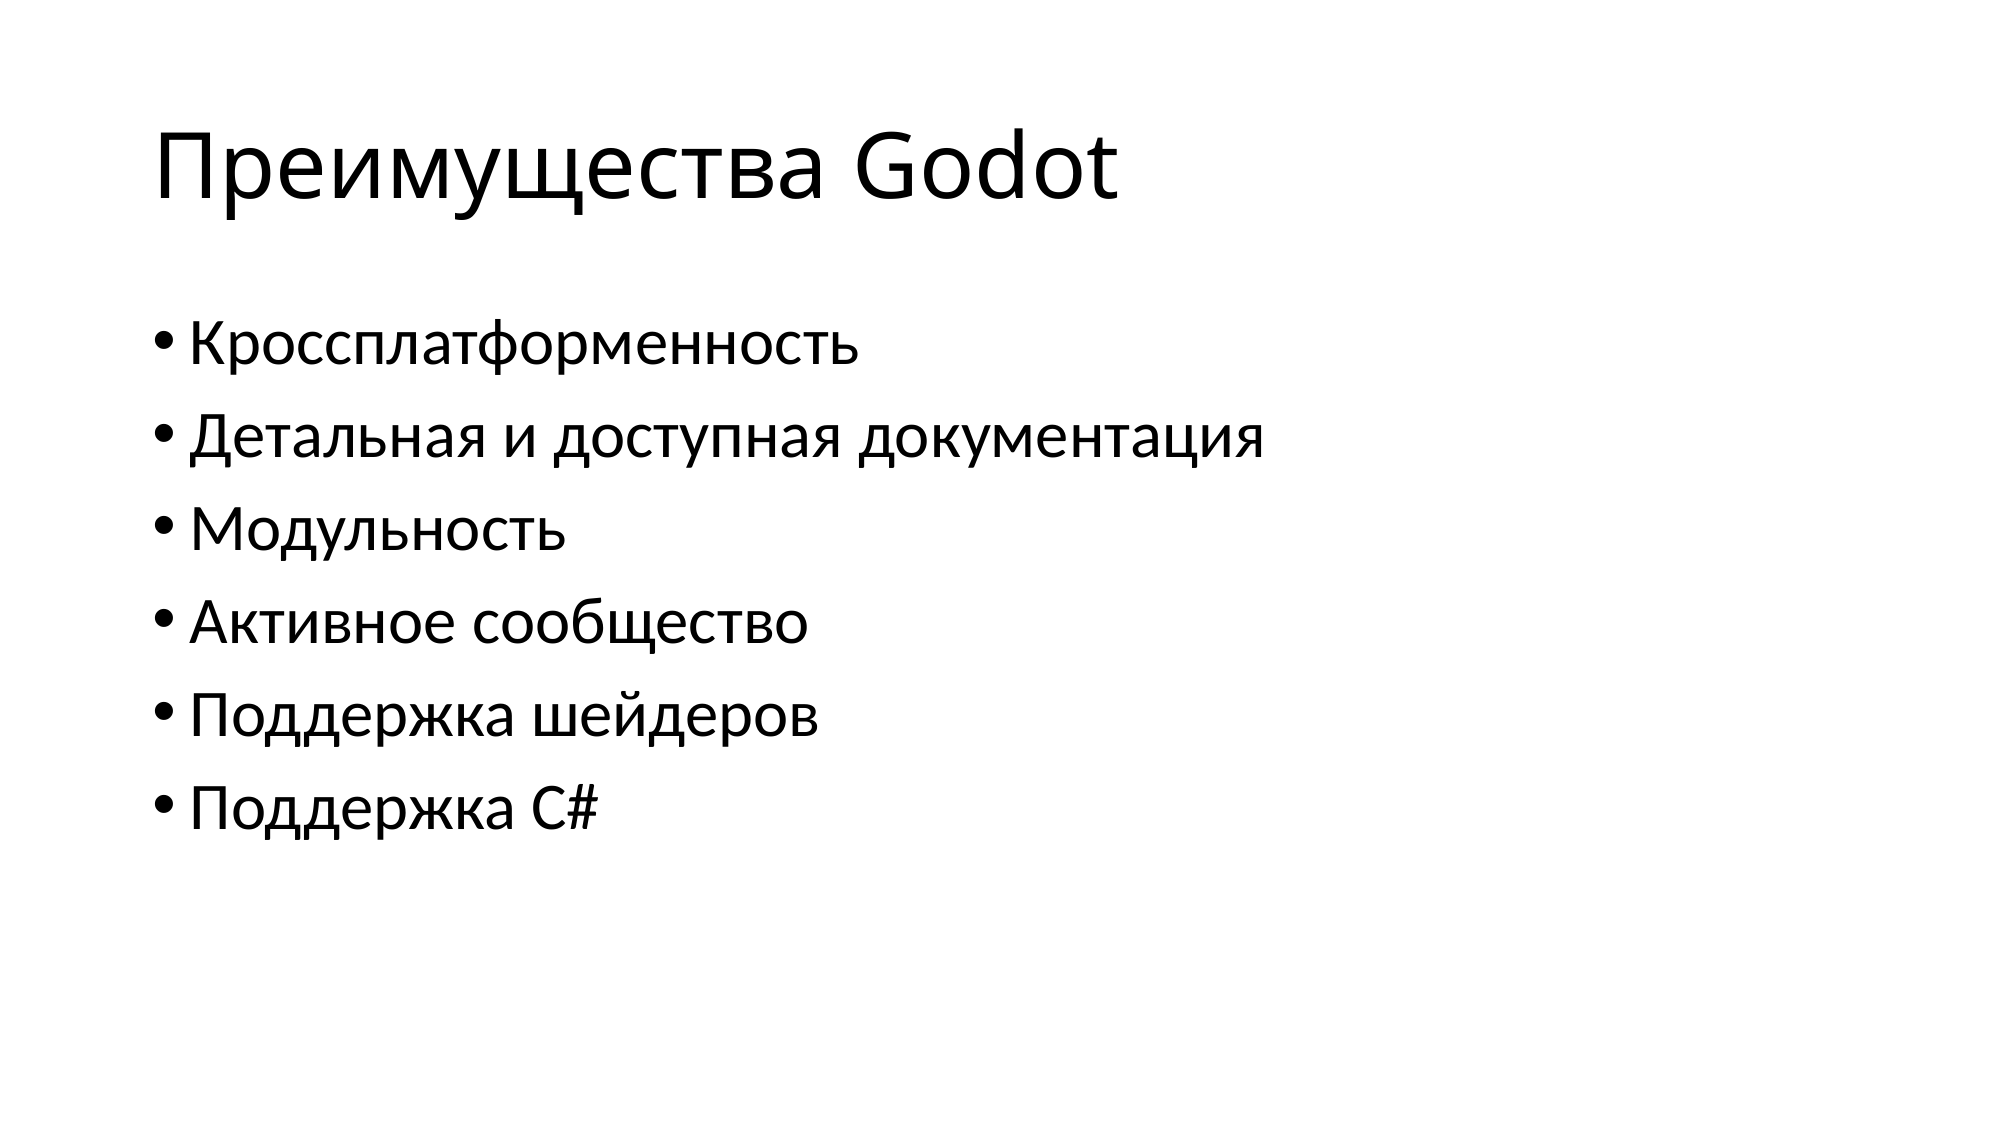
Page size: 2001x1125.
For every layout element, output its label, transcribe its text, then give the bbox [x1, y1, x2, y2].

title Преимущества Godot [137, 59, 1863, 278]
list Кроссплатформенность Детальная и доступная документация Модульность Активное сообщество Поддержка шейдеров Поддержка C# [137, 299, 1863, 1014]
